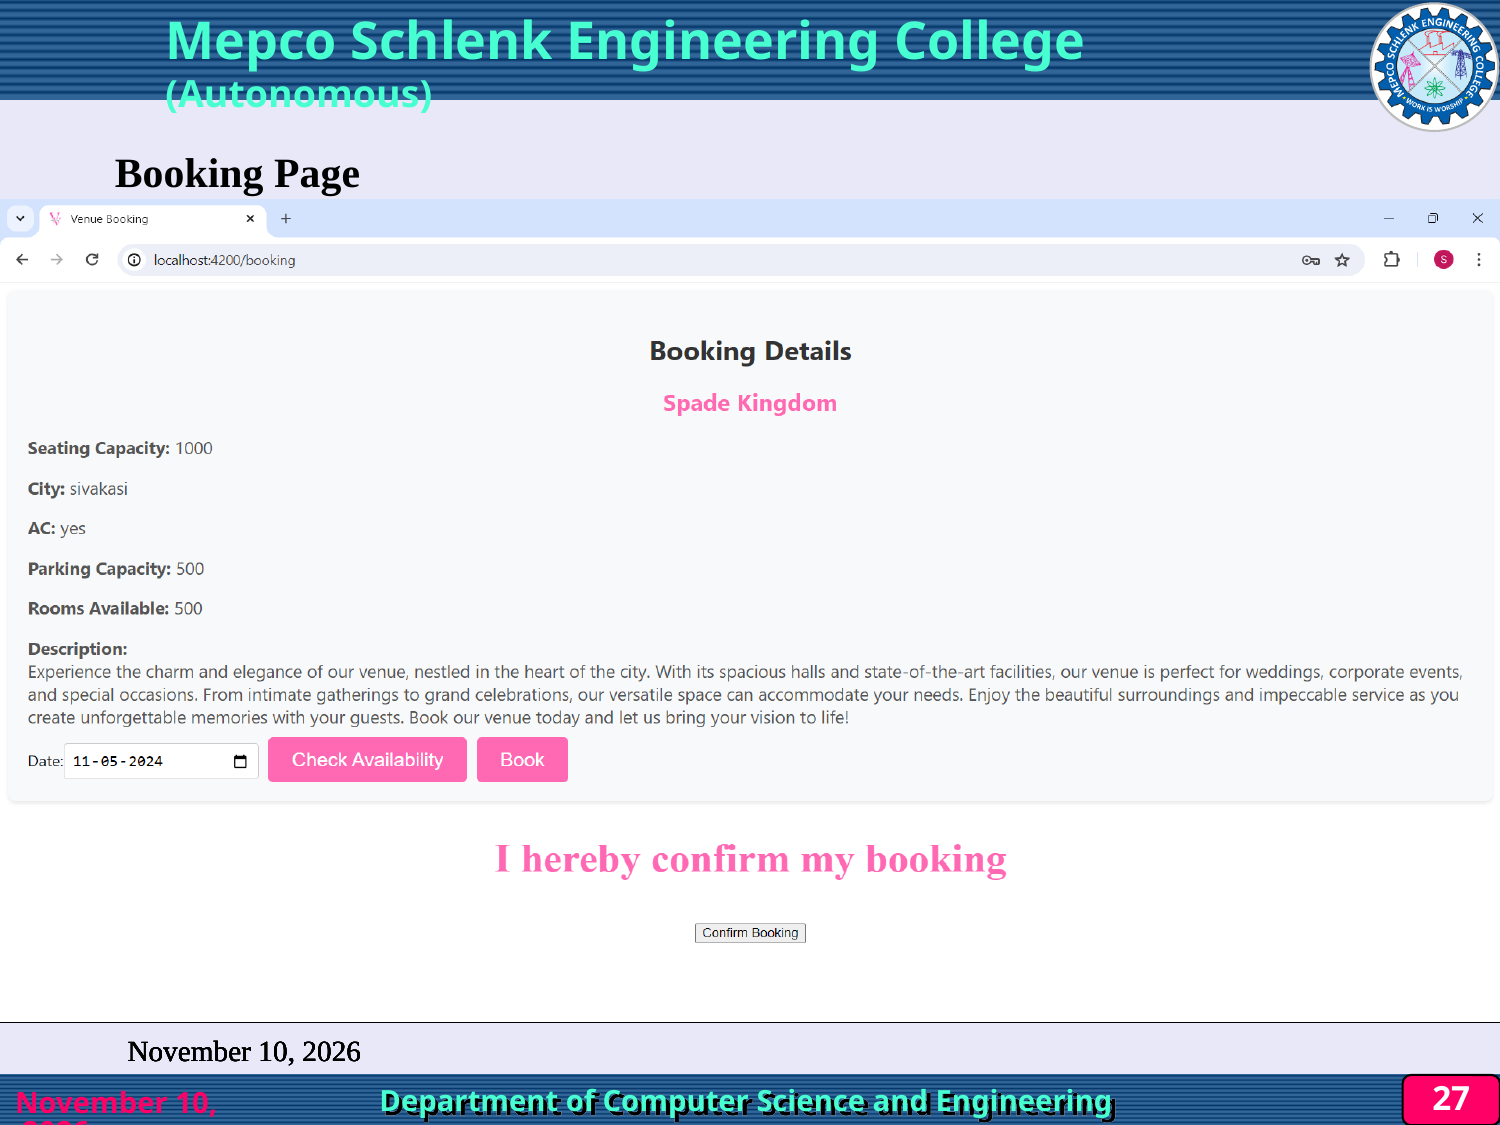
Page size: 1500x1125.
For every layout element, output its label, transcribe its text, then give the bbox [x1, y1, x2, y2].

text_box [1405, 125, 1464, 133]
text_box Mepco Schlenk Engineering College (Autonomous) [150, 100, 1350, 123]
picture [0, 199, 1500, 1023]
text_box 26 April 2024 [112, 1024, 425, 1074]
picture [0, 1074, 1500, 1125]
text_box Booking Page [100, 130, 871, 199]
picture [0, 0, 1500, 125]
